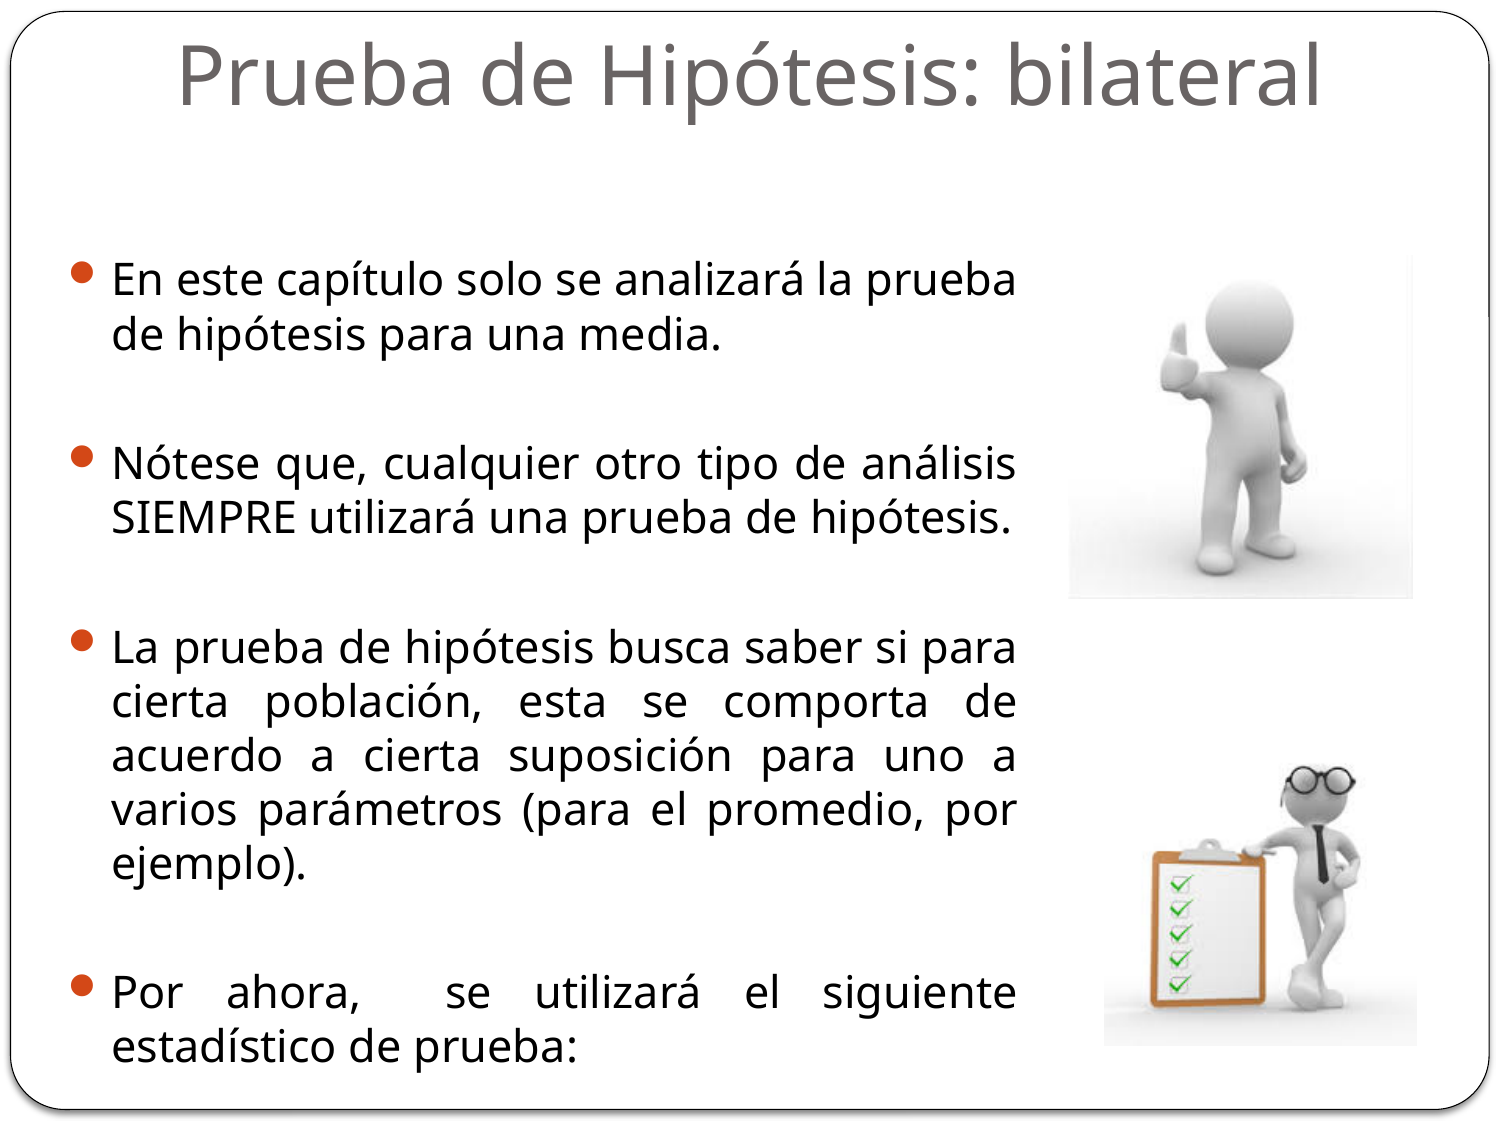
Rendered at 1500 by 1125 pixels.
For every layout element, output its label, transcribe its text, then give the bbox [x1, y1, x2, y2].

text_box Prueba de Hipótesis: bilateral [0, 7, 1500, 138]
picture [1103, 751, 1417, 1046]
picture [1068, 255, 1413, 600]
